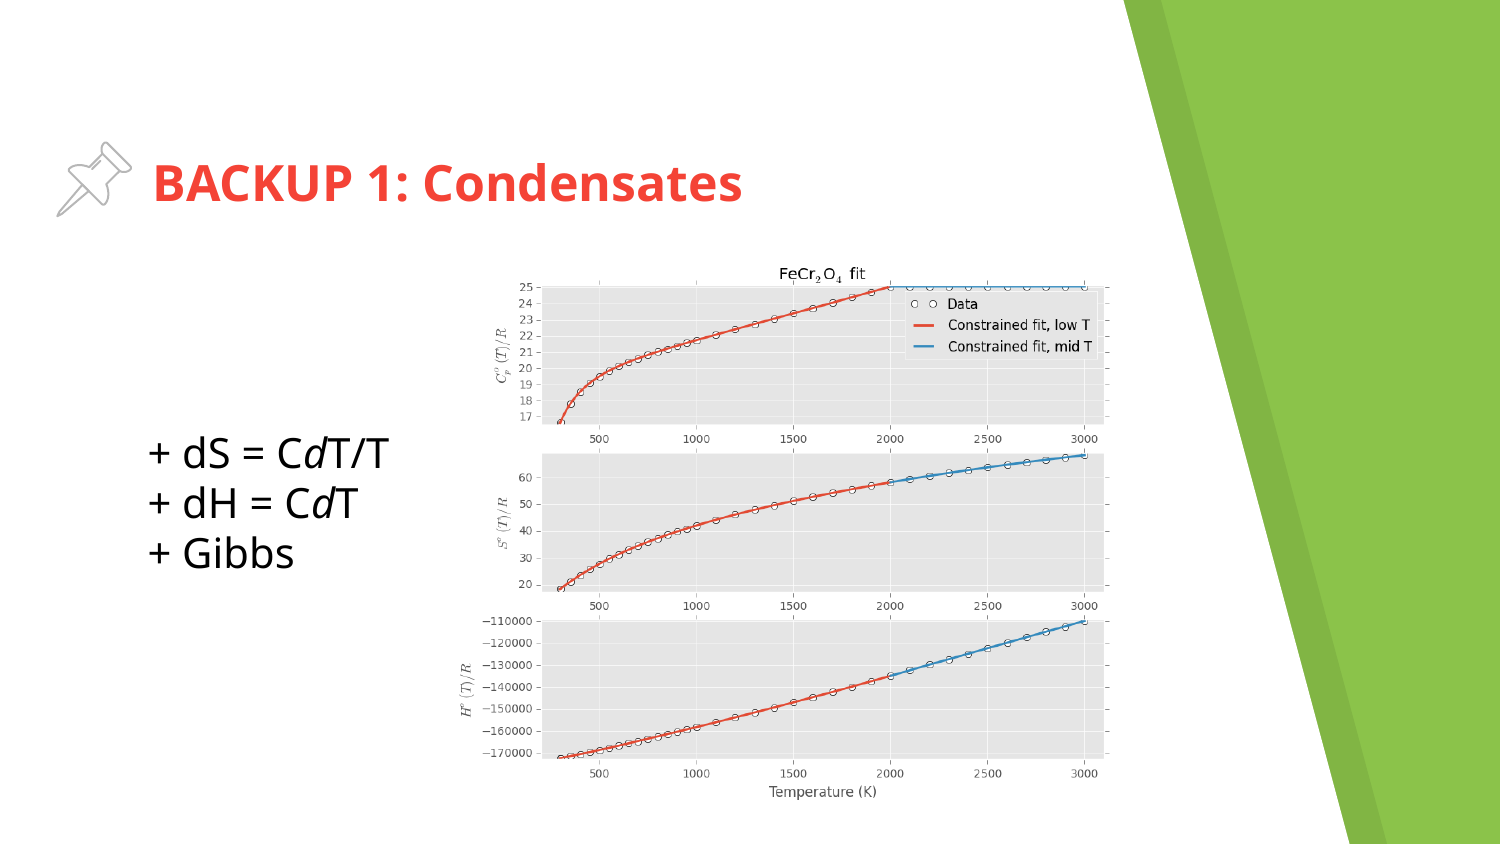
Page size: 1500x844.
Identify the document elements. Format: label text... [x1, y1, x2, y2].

picture [449, 225, 1177, 818]
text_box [57, 142, 132, 217]
title BACKUP 1: Condensates [137, 146, 1011, 227]
text_box + dS = CdT/T + dH = CdT + Gibbs [132, 419, 405, 585]
